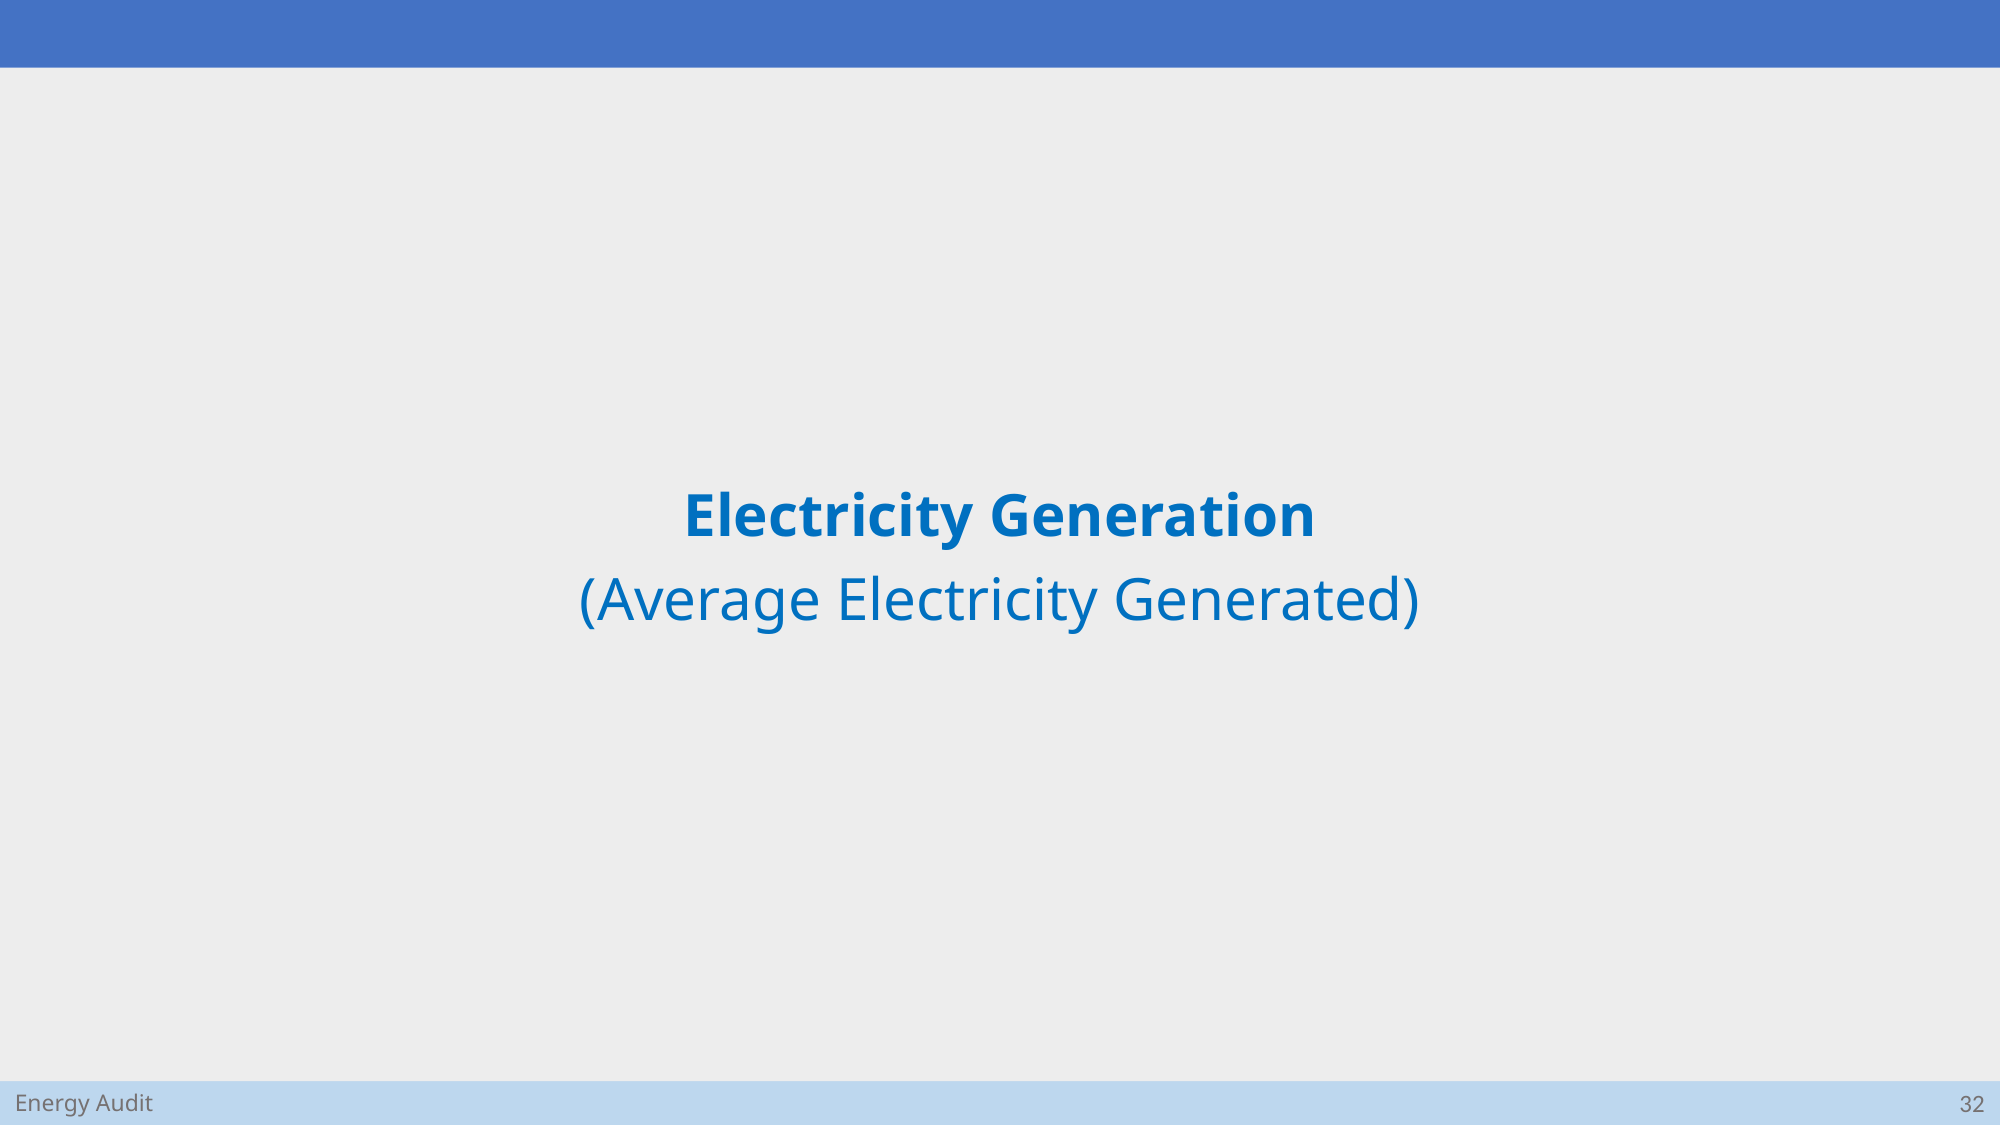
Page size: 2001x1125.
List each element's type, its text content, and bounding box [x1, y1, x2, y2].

text_box [0, 0, 2000, 69]
slide_number 32 [1412, 1072, 2000, 1125]
list Electricity Generation (Average Electricity Generated) [137, 478, 1863, 670]
text_box [0, 1082, 1412, 1125]
text_box [0, 69, 2000, 1082]
text_box Energy Audit [0, 1081, 1116, 1124]
